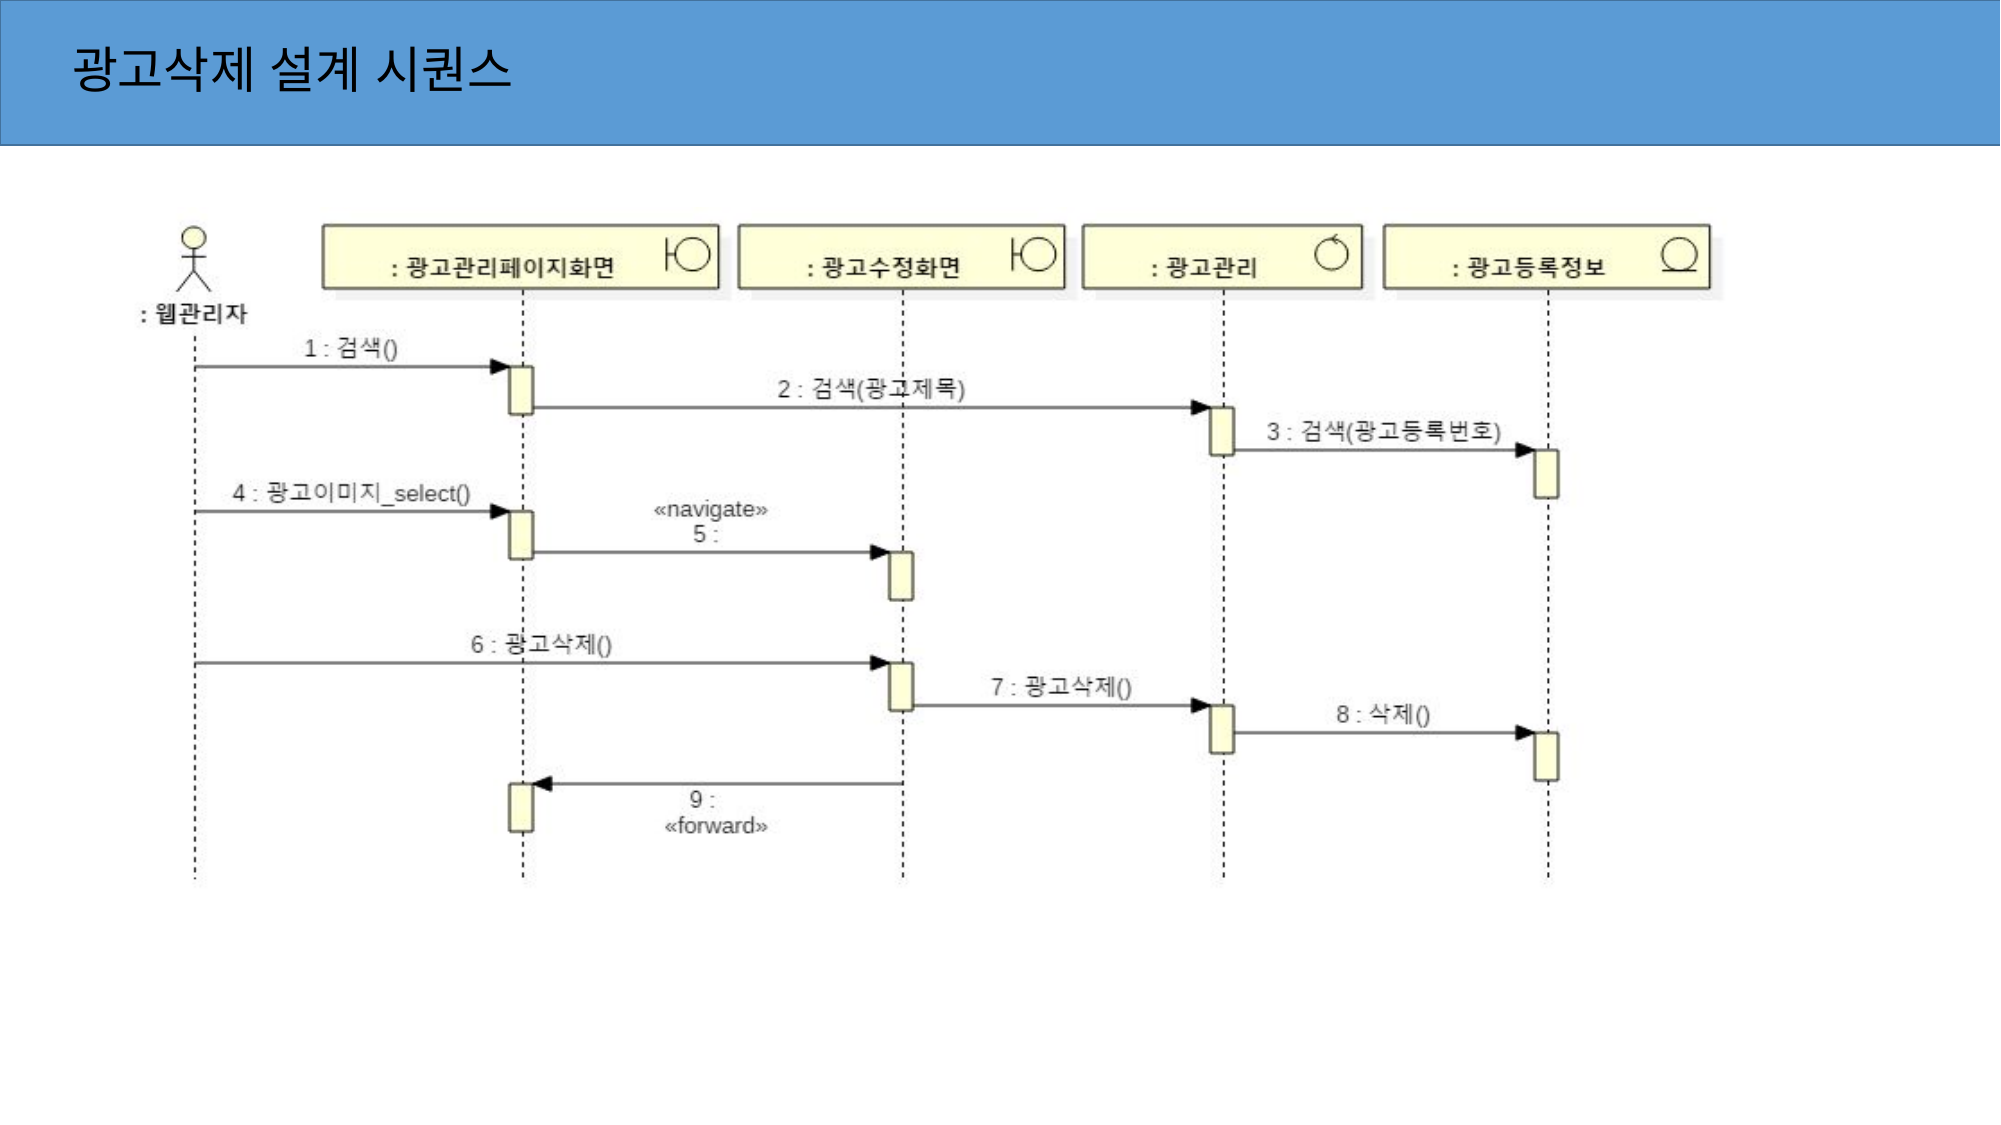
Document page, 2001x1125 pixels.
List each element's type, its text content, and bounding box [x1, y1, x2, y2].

text_box [0, 0, 2000, 146]
title 광고삭제 설계 시퀀스 [31, 29, 1556, 116]
picture [120, 207, 1779, 917]
